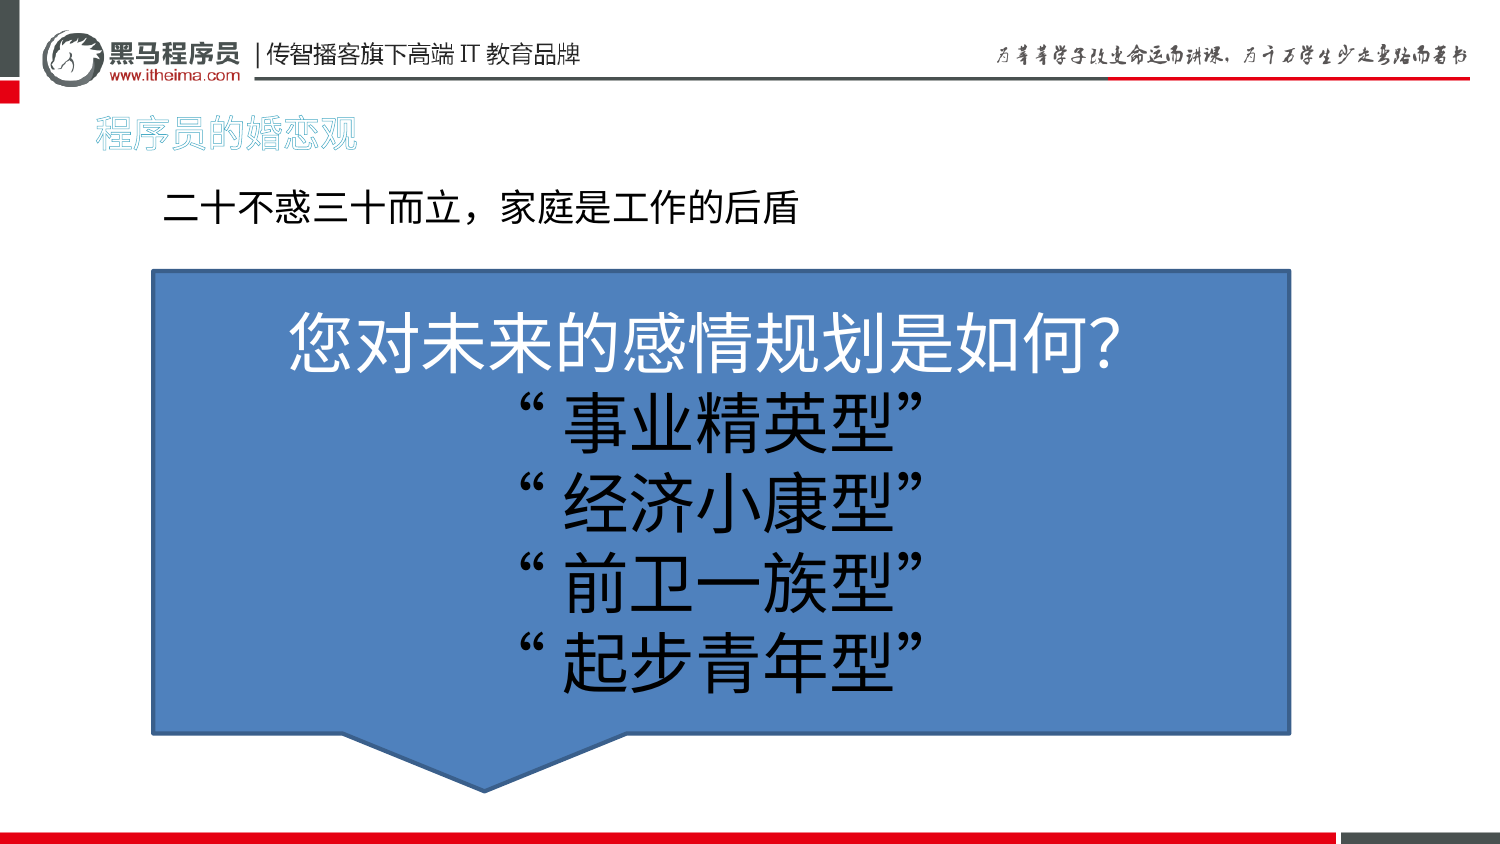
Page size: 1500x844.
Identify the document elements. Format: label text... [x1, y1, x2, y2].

text_box 您对未来的感情规划是如何？ “事业精英型” “经济小康型” “前卫一族型” “起步青年型” [151, 268, 1292, 794]
text_box 二十不惑三十而立，家庭是工作的后盾 [147, 176, 1294, 237]
text_box 程序员的婚恋观 [80, 102, 1290, 162]
picture [0, 0, 1500, 844]
